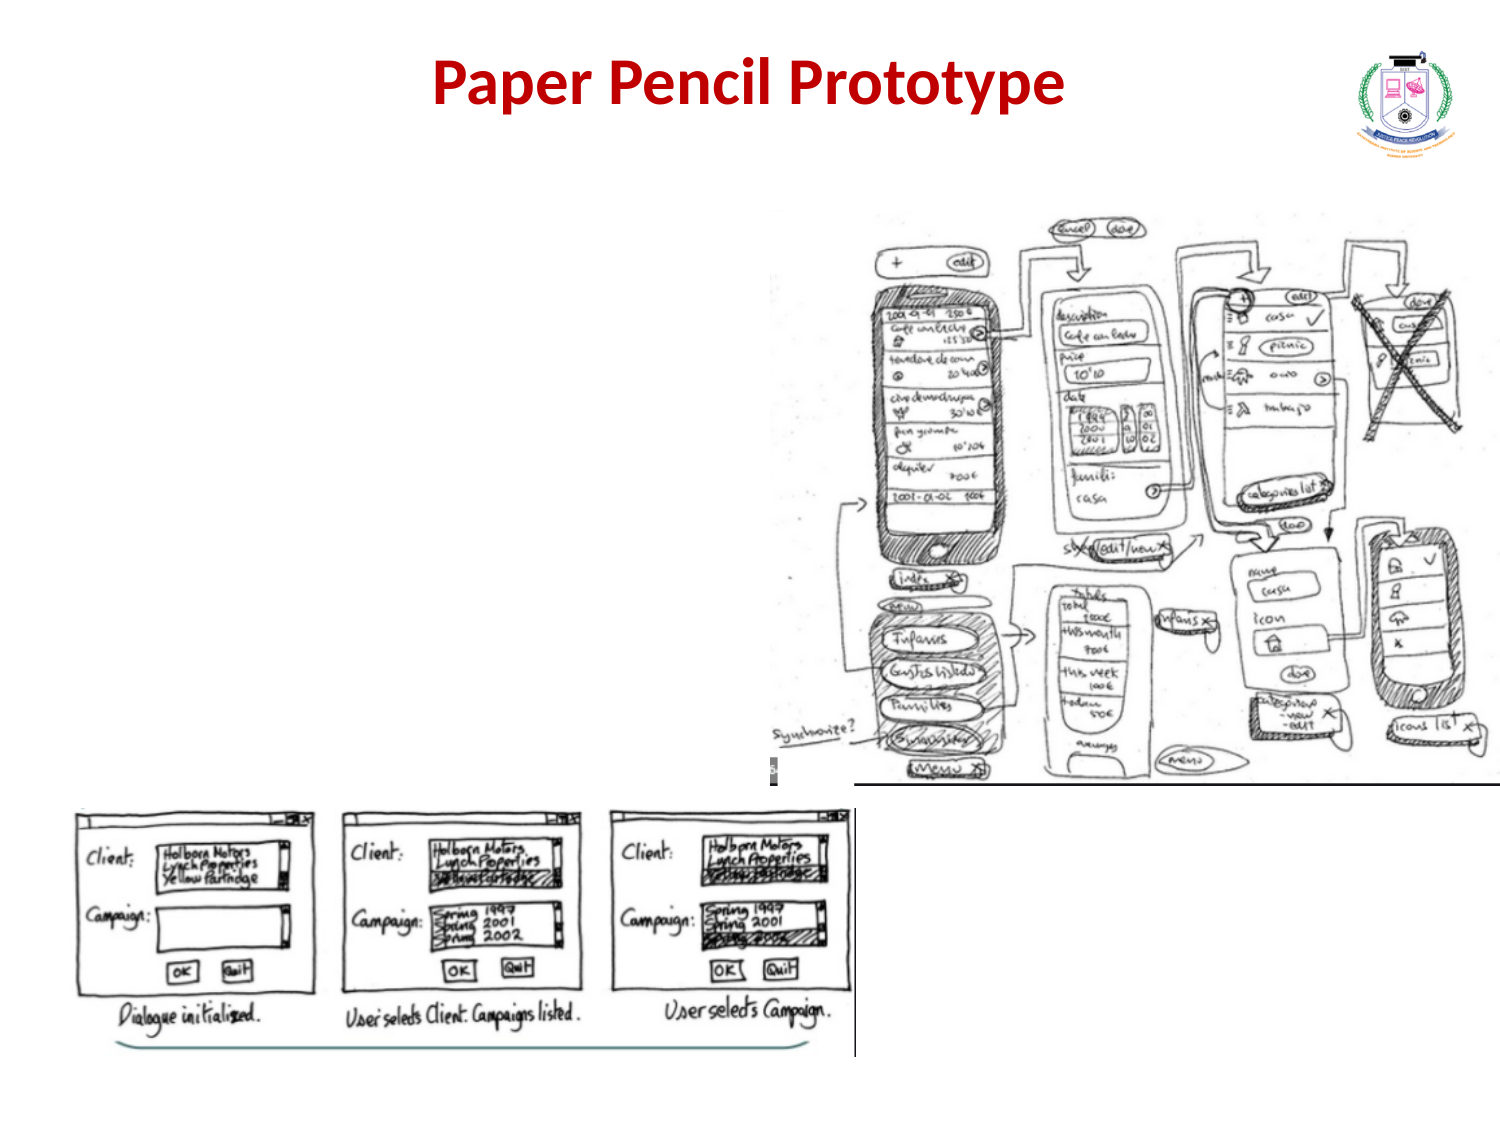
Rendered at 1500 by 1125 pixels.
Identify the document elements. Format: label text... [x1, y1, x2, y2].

title Paper Pencil Prototype [75, 30, 1425, 126]
picture [1347, 46, 1461, 162]
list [70, 808, 856, 1058]
picture [769, 210, 1500, 786]
